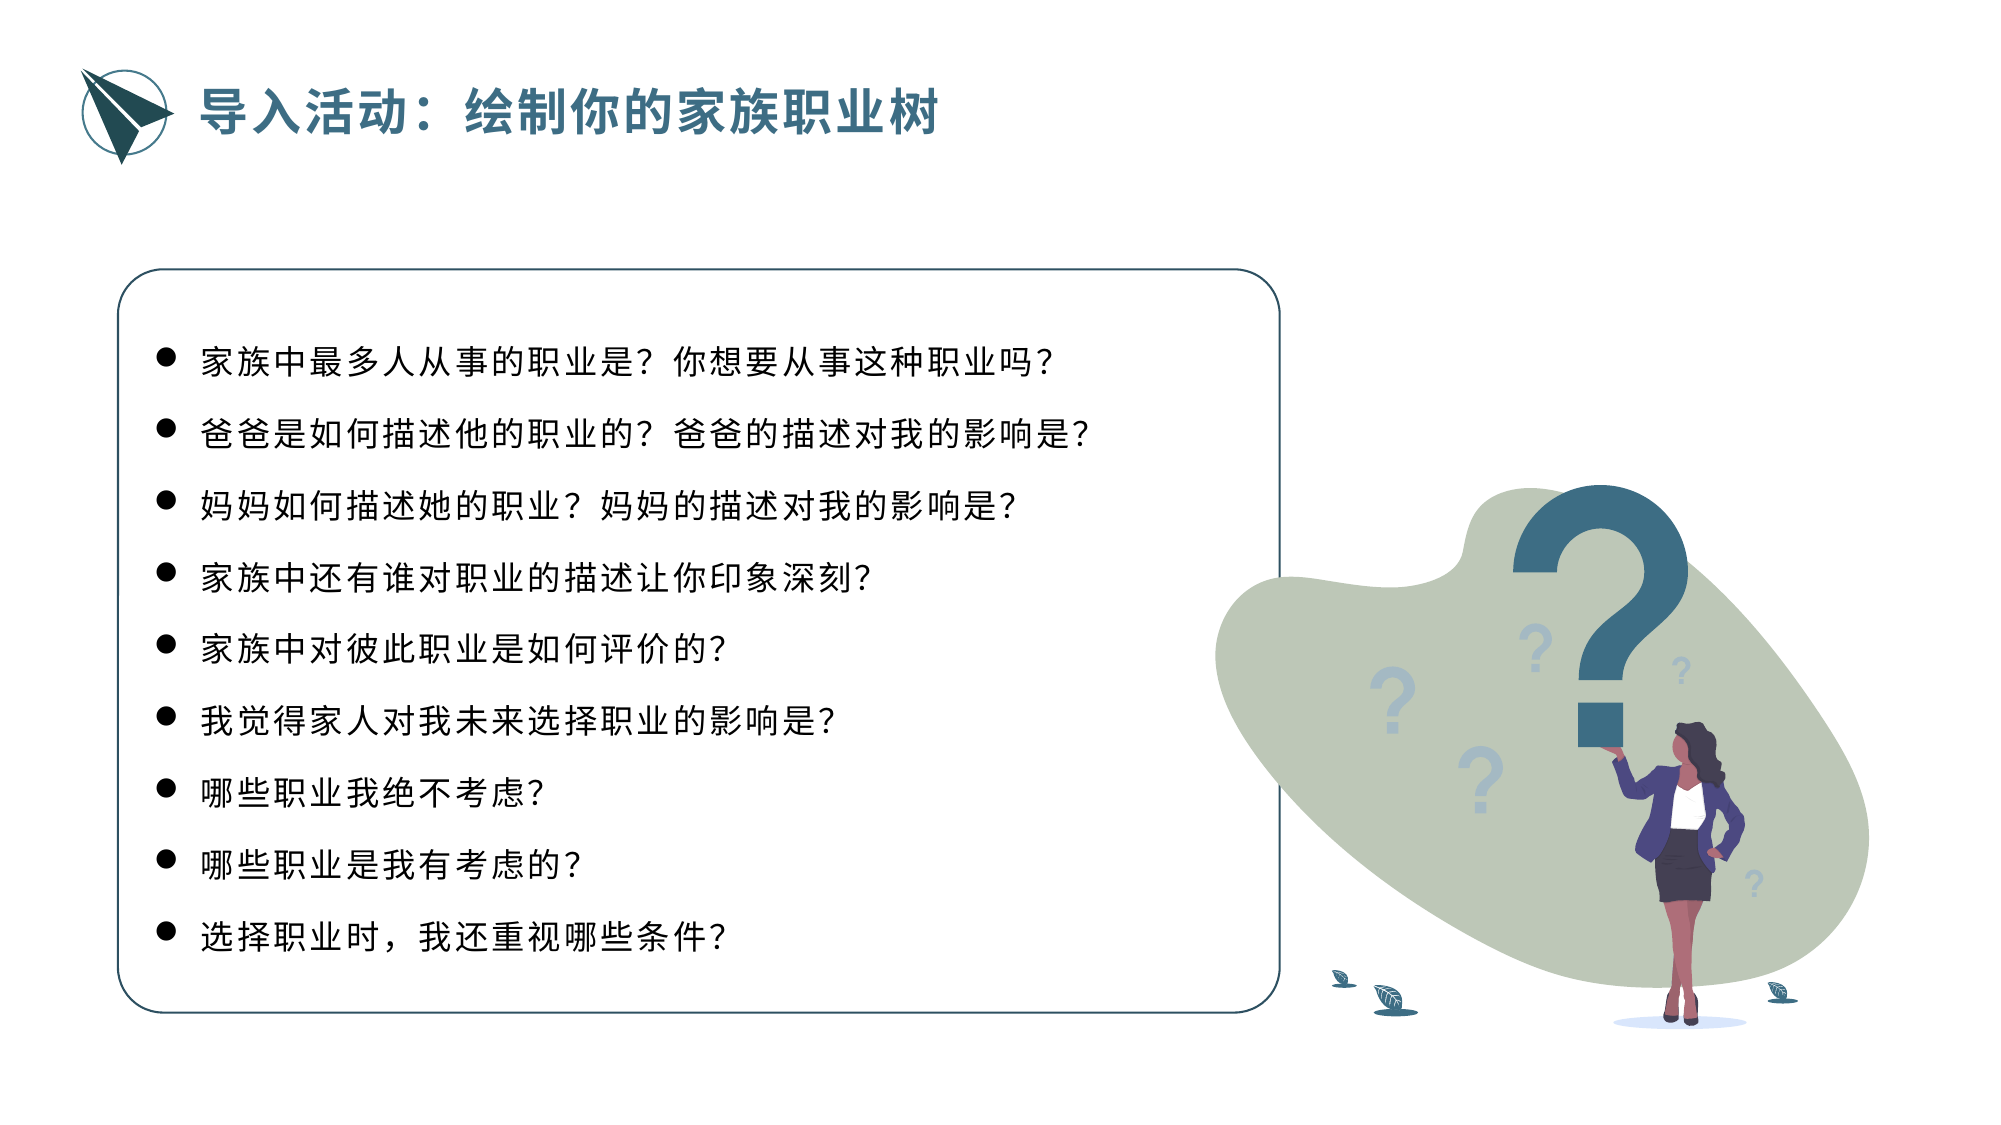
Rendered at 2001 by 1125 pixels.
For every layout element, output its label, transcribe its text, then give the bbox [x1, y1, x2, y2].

text_box 导入活动：绘制你的家族职业树 [183, 72, 1184, 148]
text_box [116, 268, 1279, 1014]
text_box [1214, 481, 1882, 1031]
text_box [80, 68, 175, 165]
text_box 家族中最多人从事的职业是？你想要从事这种职业吗？ 爸爸是如何描述他的职业的？爸爸的描述对我的影响是？ 妈妈如何描述她的职业？妈妈的描述对我的影响是？ 家族中还有谁对职业的描述让你印象深刻？ 家族中对彼此职业是如何评价的？ 我觉得家人对我未来选择职业的影响是？ 哪些职业我绝不考虑？ 哪些职业是我有考虑的？ 选择职业时，我还重视哪些条件？ [139, 302, 1295, 964]
